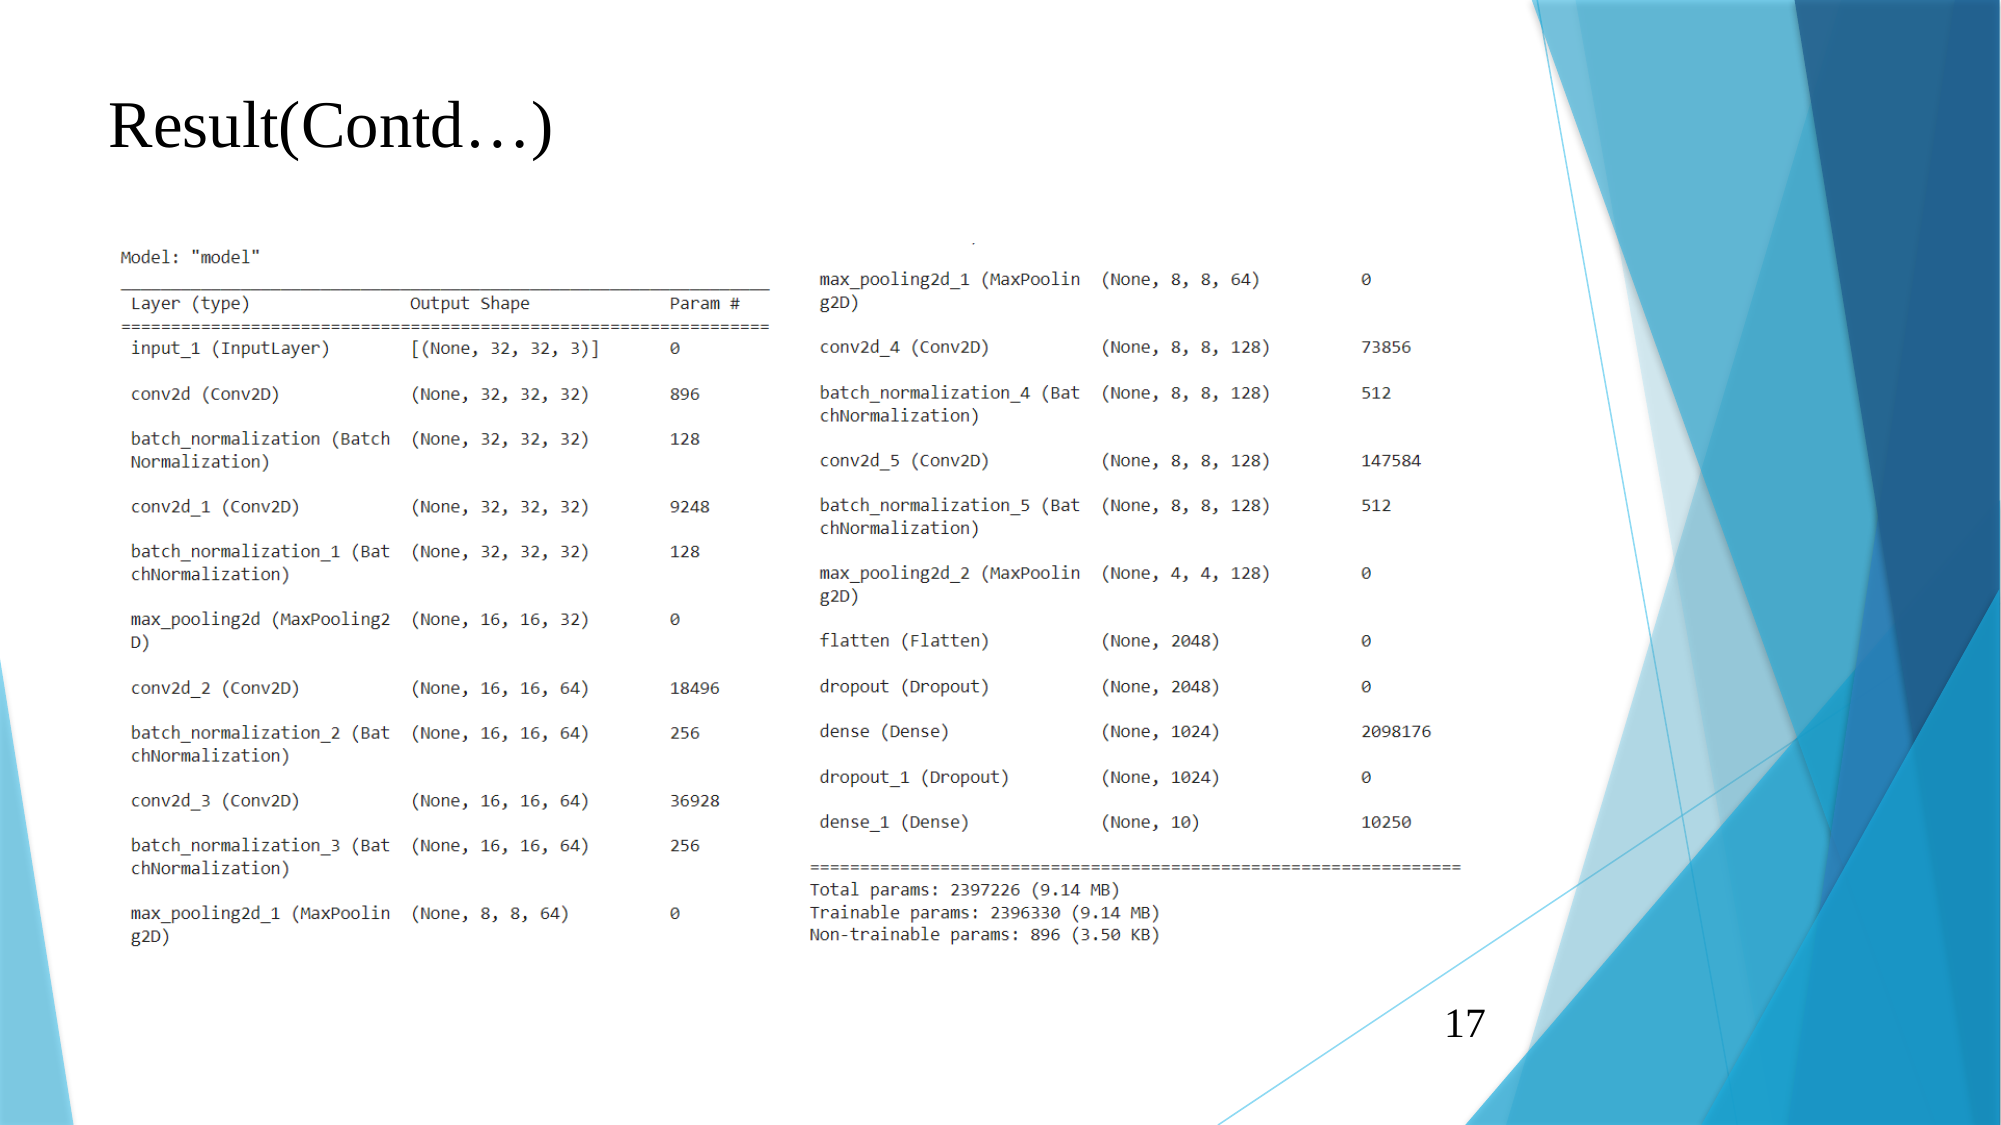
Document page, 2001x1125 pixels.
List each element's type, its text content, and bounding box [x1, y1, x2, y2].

slide_number 17 [1409, 991, 1522, 1051]
picture [104, 242, 1481, 950]
text_box Result(Contd…) [93, 73, 569, 169]
